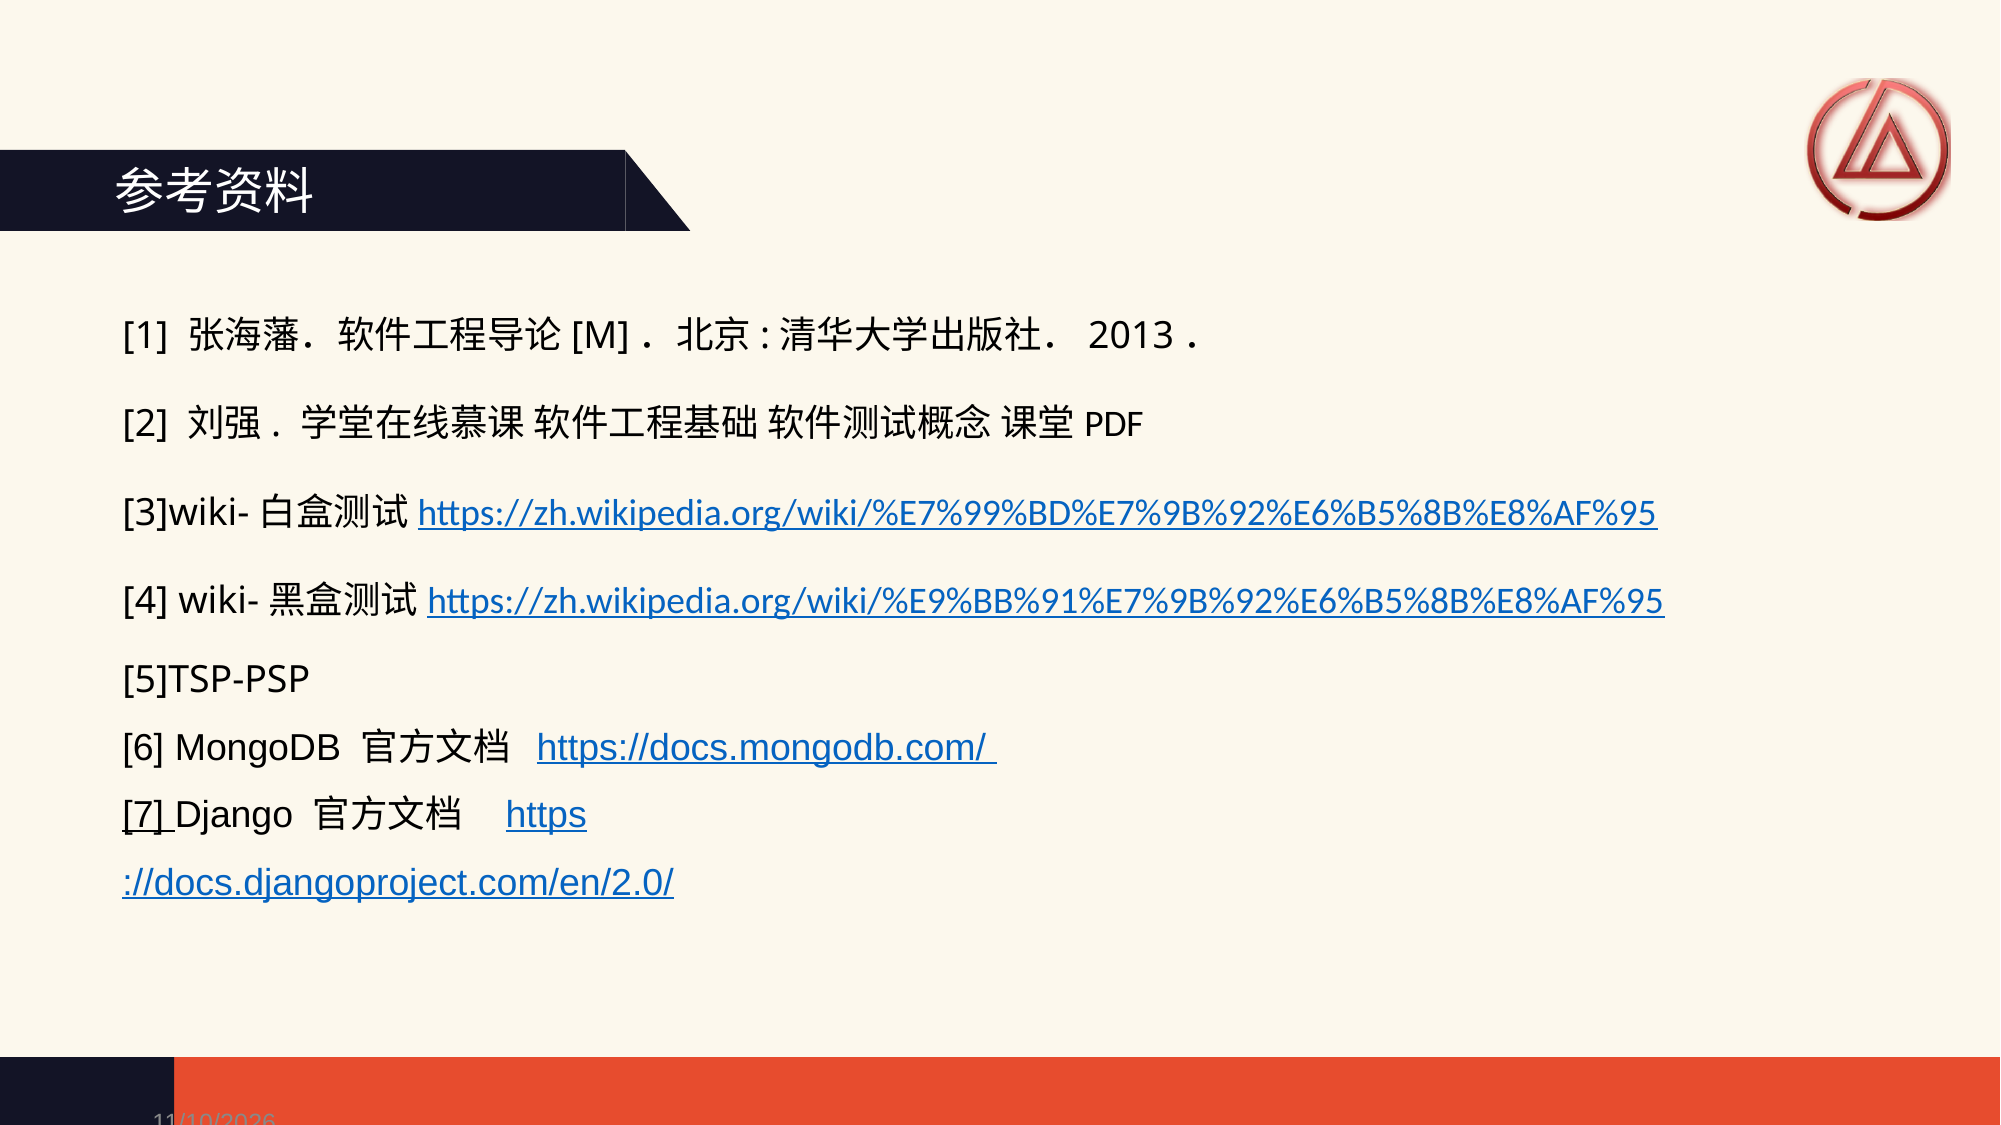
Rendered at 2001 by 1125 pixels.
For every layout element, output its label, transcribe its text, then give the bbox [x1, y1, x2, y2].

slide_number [137, 1121, 588, 1125]
text_box [1] 张海藩．软件工程导论[M]．北京:清华大学出版社．2013． [2] 刘强. 学堂在线慕课 软件工程基础 软件测试概念 课堂PDF [3]wiki-白盒测试https://zh.wikipedia.org/wiki/%E7%99%BD%E7%9B%92%E6%B5%8B%E8%AF%95 [4] wiki-黑盒测试https://zh.wikipedia.org/wiki/%E9%BB%91%E7%9B%92%E6%B5%8B%E8%AF%95 [107, 280, 1893, 1121]
text_box [5]TSP-PSP [6] MongoDB 官方文档 https://docs.mongodb.com/ [7] Django 官方文档 https://docs.djangoproject.com/en/2.0/ [107, 625, 1108, 978]
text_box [0, 149, 772, 232]
picture [1804, 78, 1951, 222]
